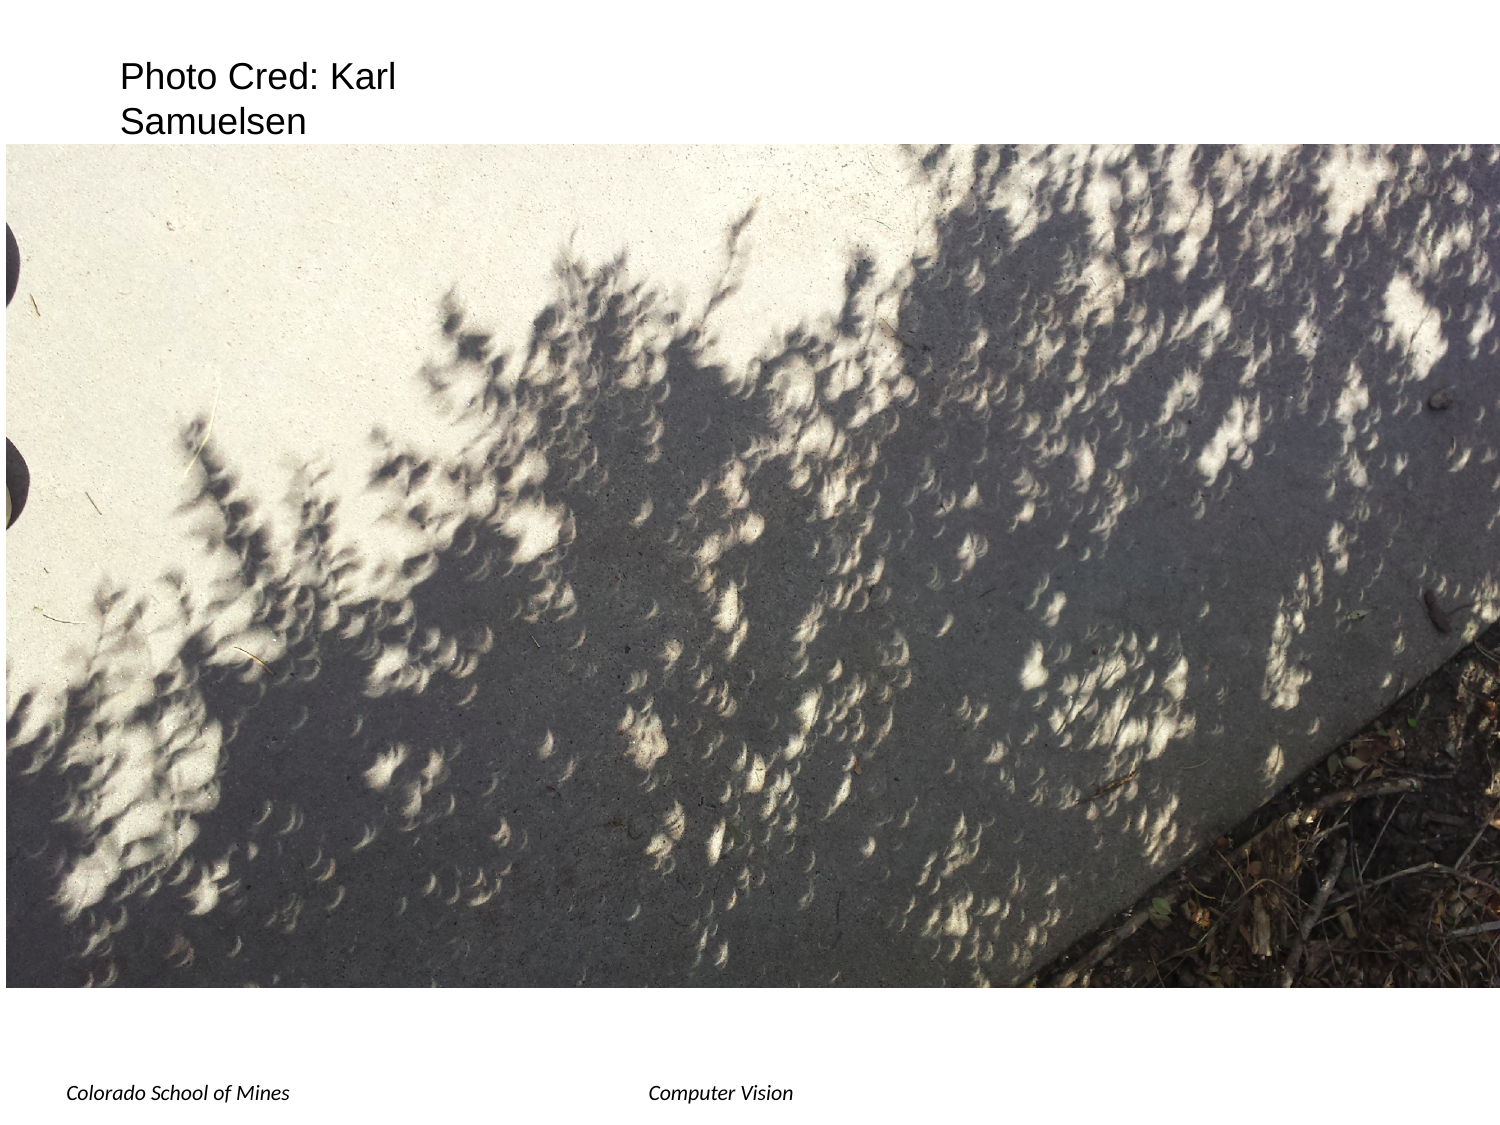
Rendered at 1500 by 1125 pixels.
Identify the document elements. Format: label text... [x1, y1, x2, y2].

picture [5, 143, 1500, 988]
text_box Photo Cred: Karl Samuelsen [104, 45, 609, 102]
